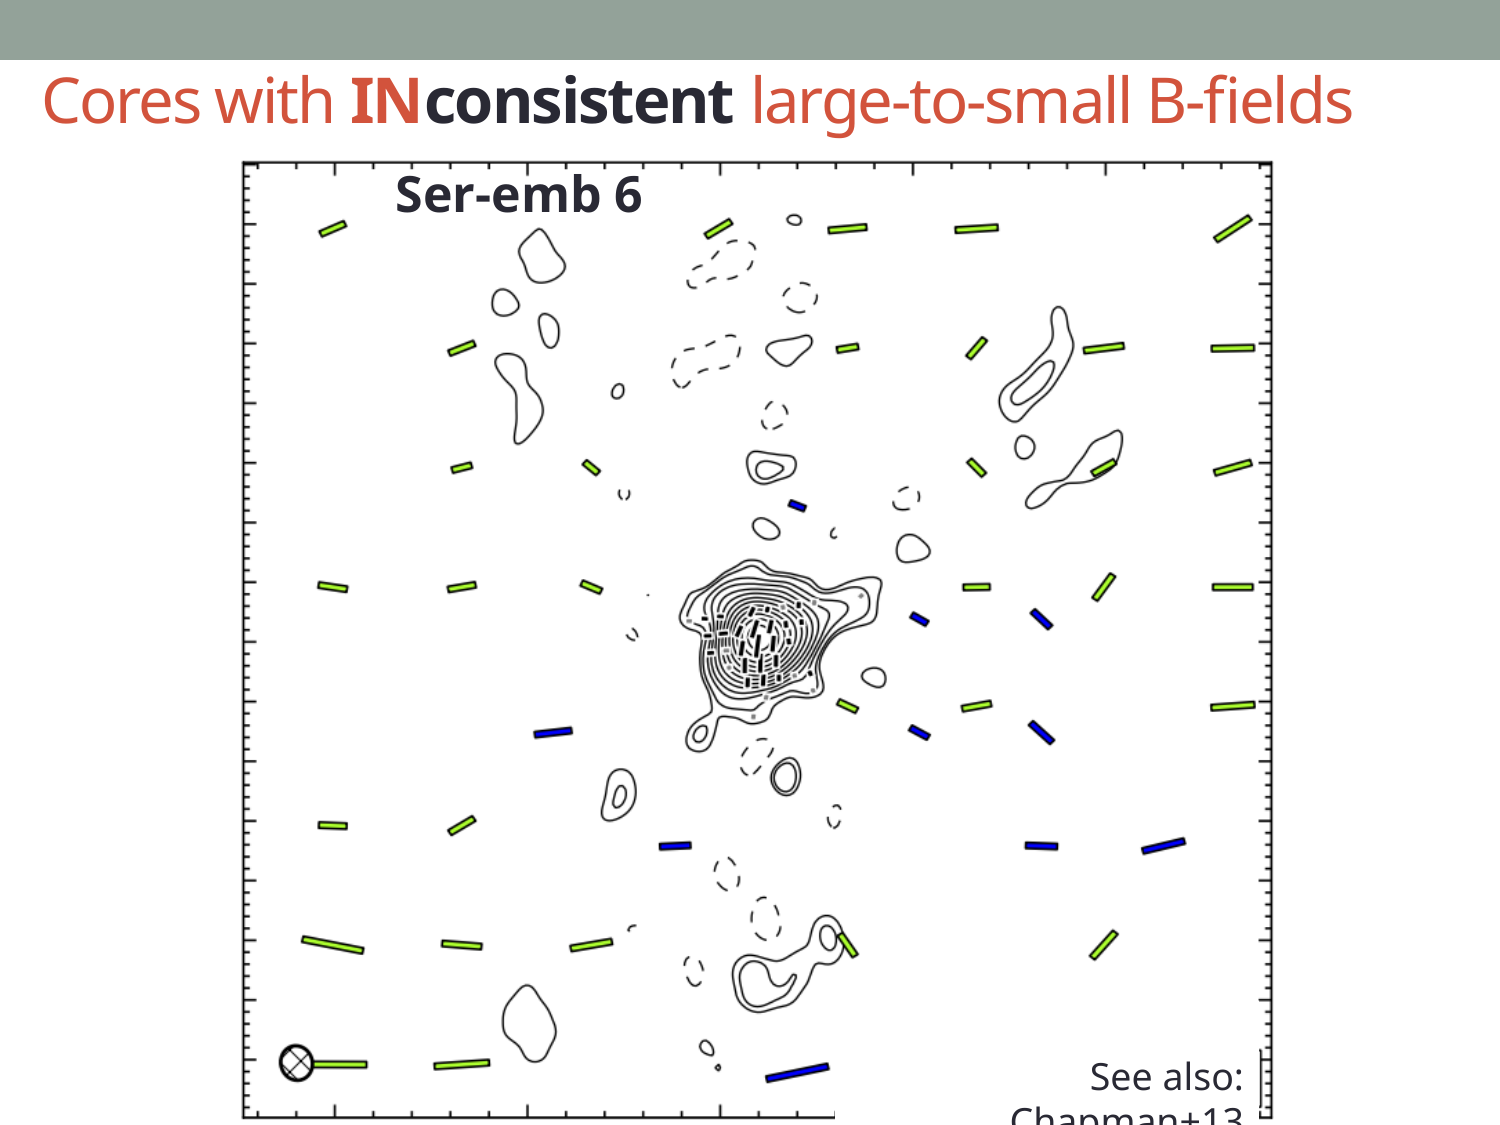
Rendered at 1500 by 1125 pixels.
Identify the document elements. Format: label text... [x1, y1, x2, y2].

text_box Cores with INconsistent large-to-small B-fields [26, 16, 1377, 180]
picture [239, 139, 1282, 1121]
